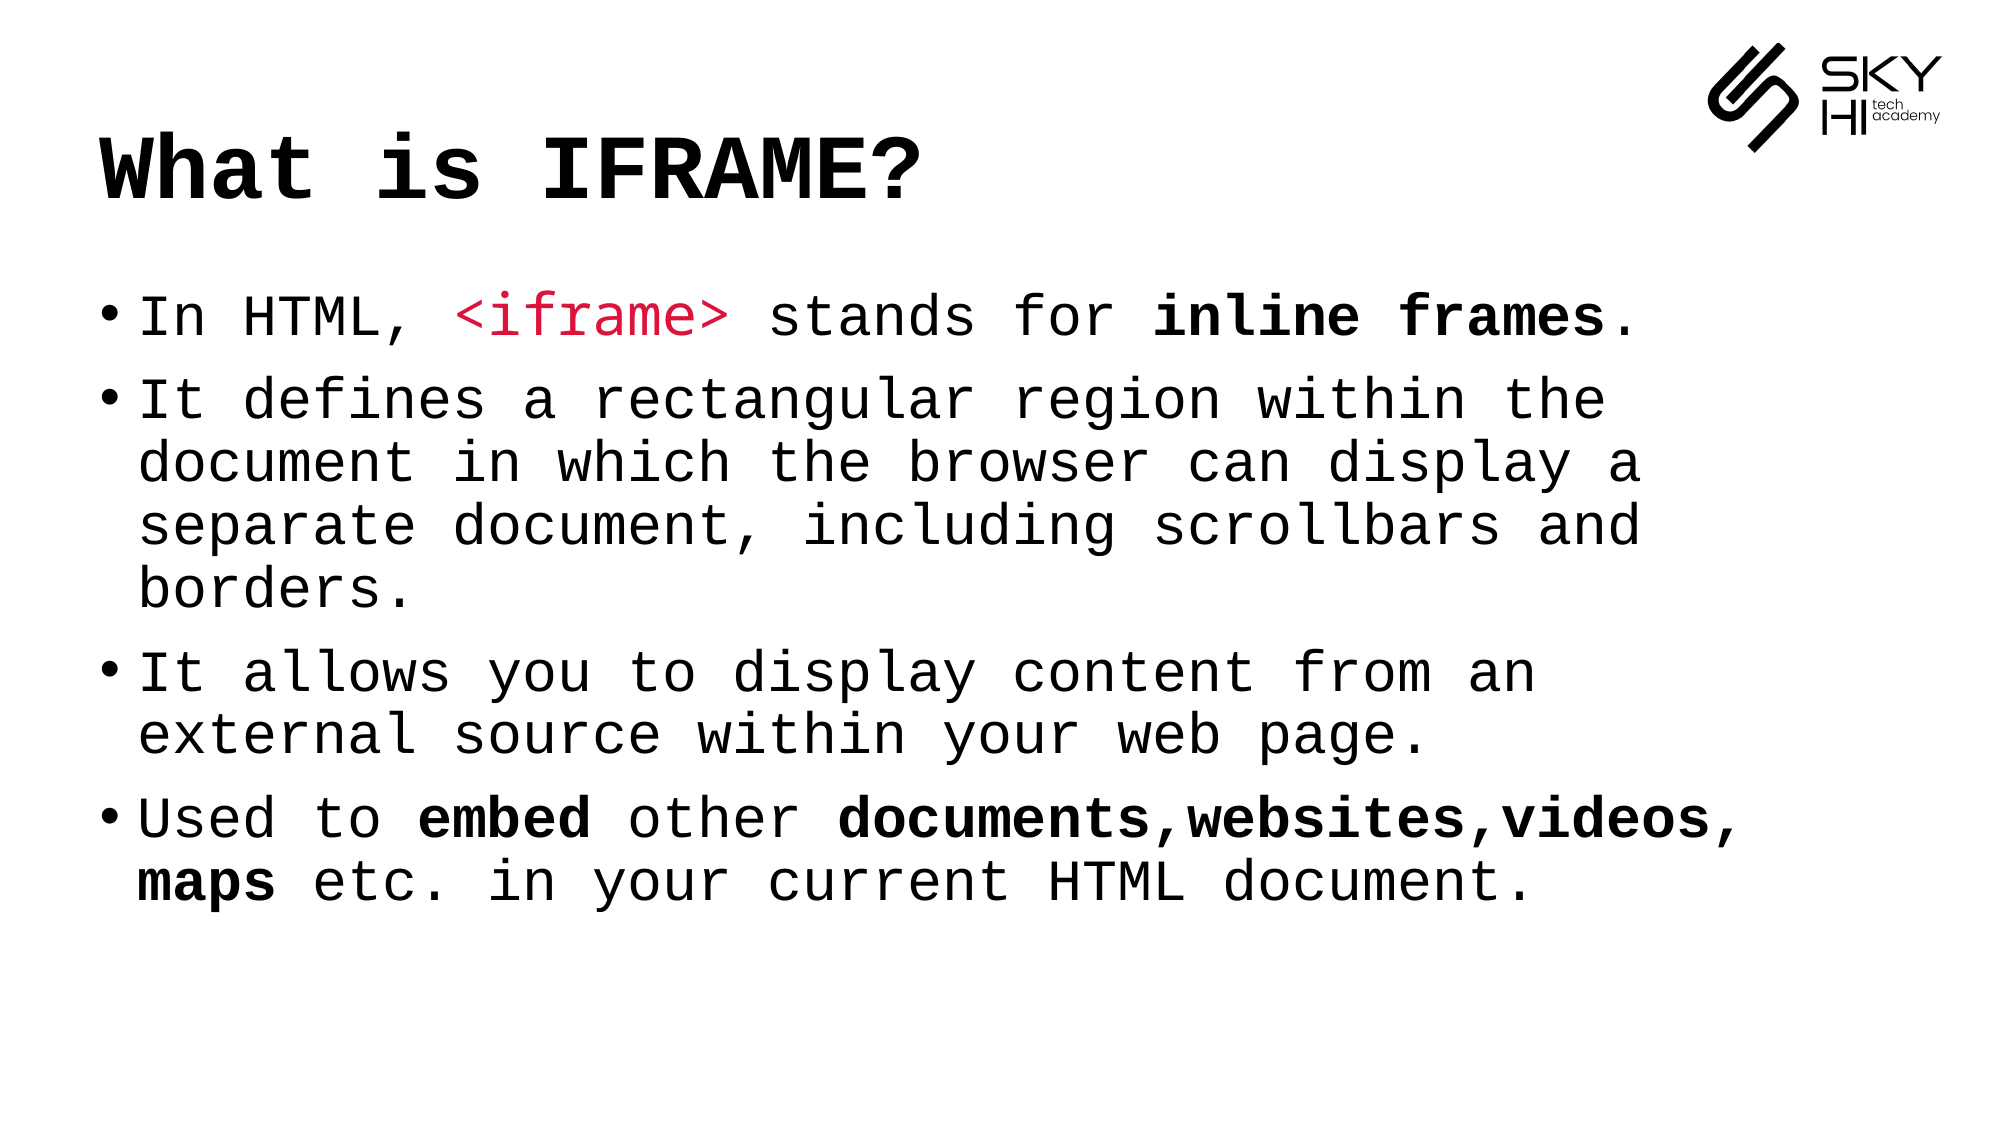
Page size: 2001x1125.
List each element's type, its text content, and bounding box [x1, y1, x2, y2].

picture [1704, 43, 1950, 154]
title What is IFRAME? [84, 59, 1863, 277]
list In HTML, <iframe> stands for inline frames. It defines a rectangular region within the document in which the browser can display a separate document, including scrollbars and borders. It allows you to display content from an external source within your web page. Used to embed other documents,websites,videos, maps etc. in your current HTML document. [84, 277, 1863, 1066]
